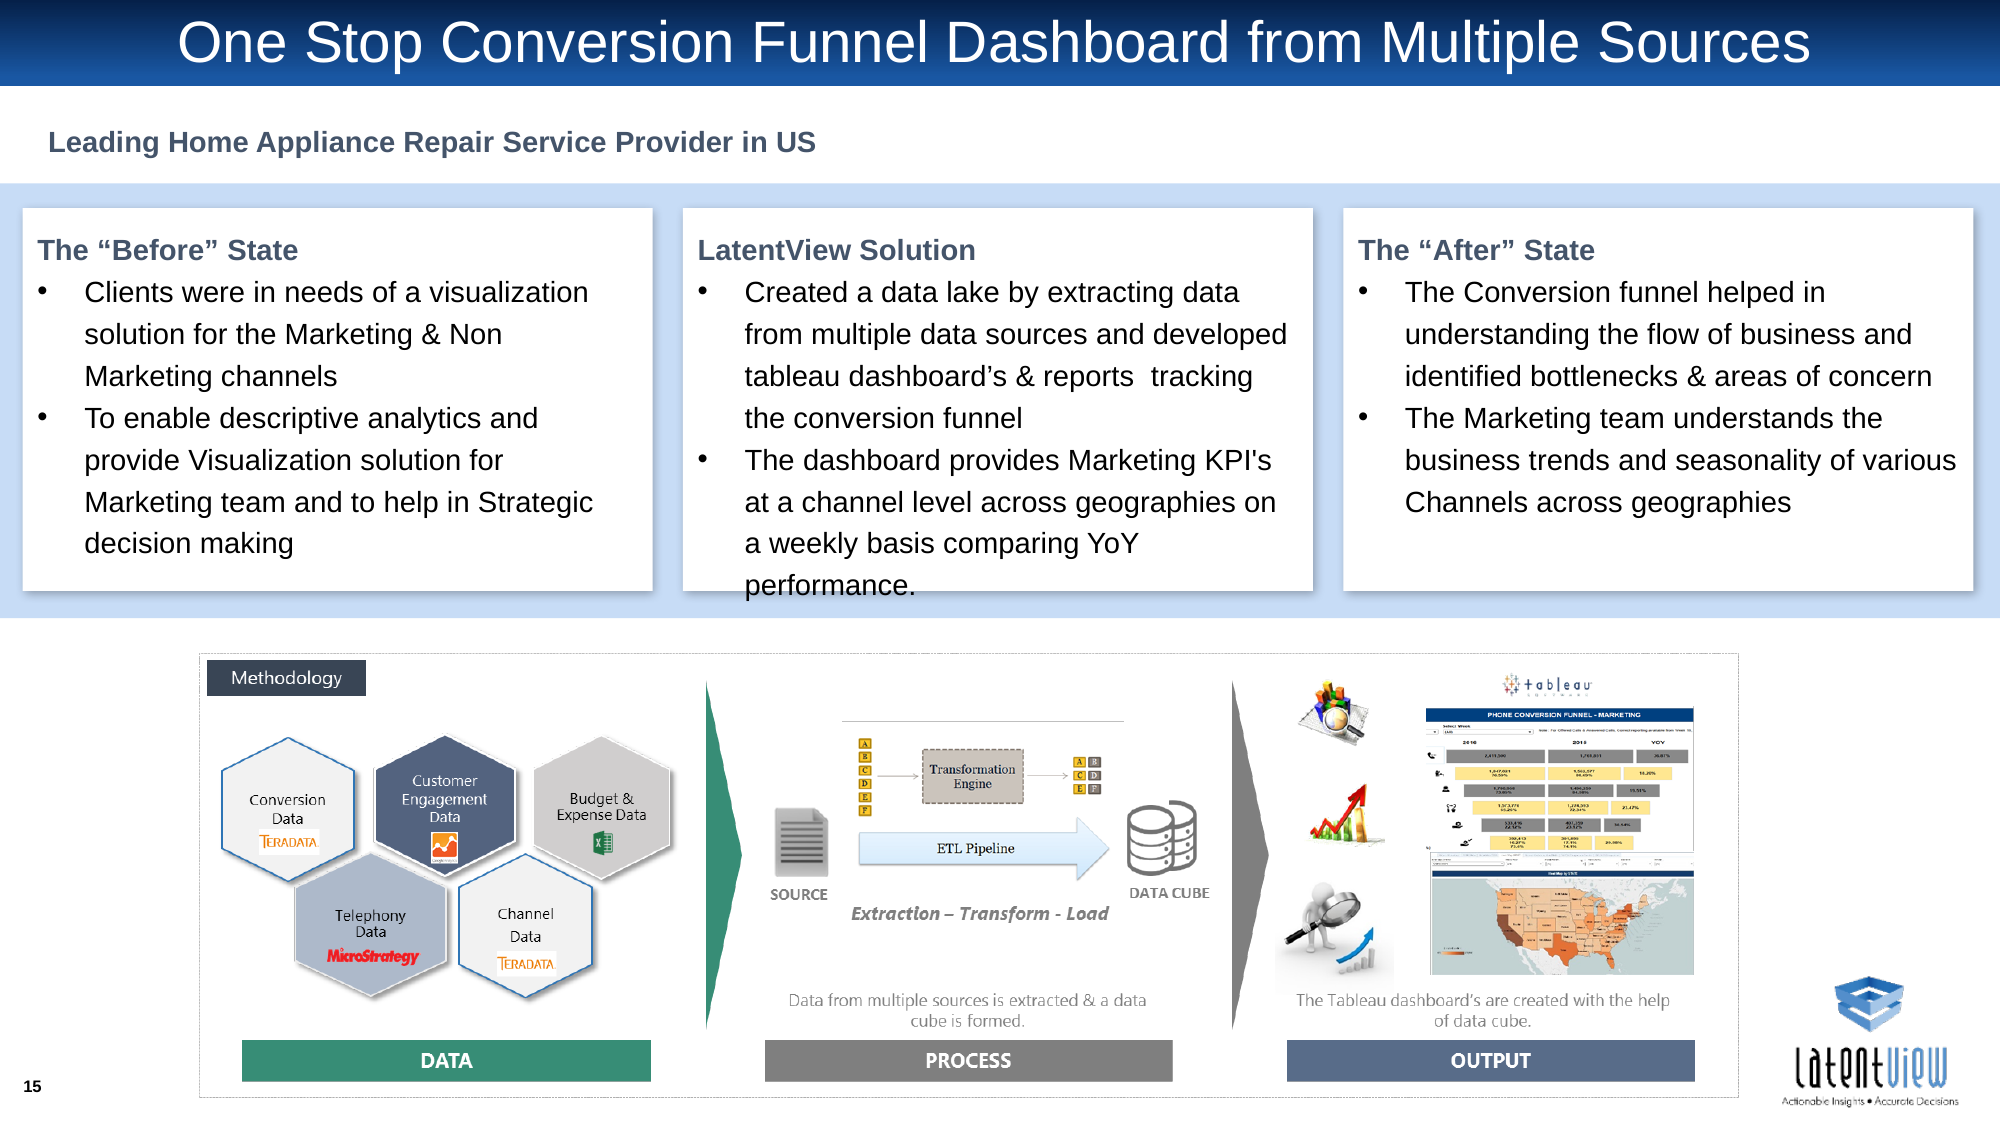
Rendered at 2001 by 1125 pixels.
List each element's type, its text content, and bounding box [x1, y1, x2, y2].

title One Stop Conversion Funnel Dashboard from Multiple Sources [98, 9, 1894, 77]
text_box [682, 207, 1314, 592]
text_box [0, 182, 2000, 619]
text_box The “After” State The Conversion funnel helped in understanding the flow of business and identified bottlenecks & areas of concern The Marketing team understands the business trends and seasonality of various Channels across geographies [1343, 216, 1974, 526]
text_box The “Before” State Clients were in needs of a visualization solution for the Marketing & Non Marketing channels To enable descriptive analytics and provide Visualization solution for Marketing team and to help in Strategic decision making [22, 216, 653, 568]
text_box LatentView Solution Created a data lake by extracting data from multiple data sources and developed tableau dashboard’s & reports tracking the conversion funnel The dashboard provides Marketing KPI's at a channel level across geographies on a weekly basis comparing YoY performance. [682, 216, 1313, 604]
text_box [1342, 207, 1974, 592]
text_box [22, 207, 654, 592]
picture [1754, 959, 1988, 1125]
text_box Leading Home Appliance Repair Service Provider in US [32, 92, 1961, 190]
picture [199, 604, 1739, 1098]
